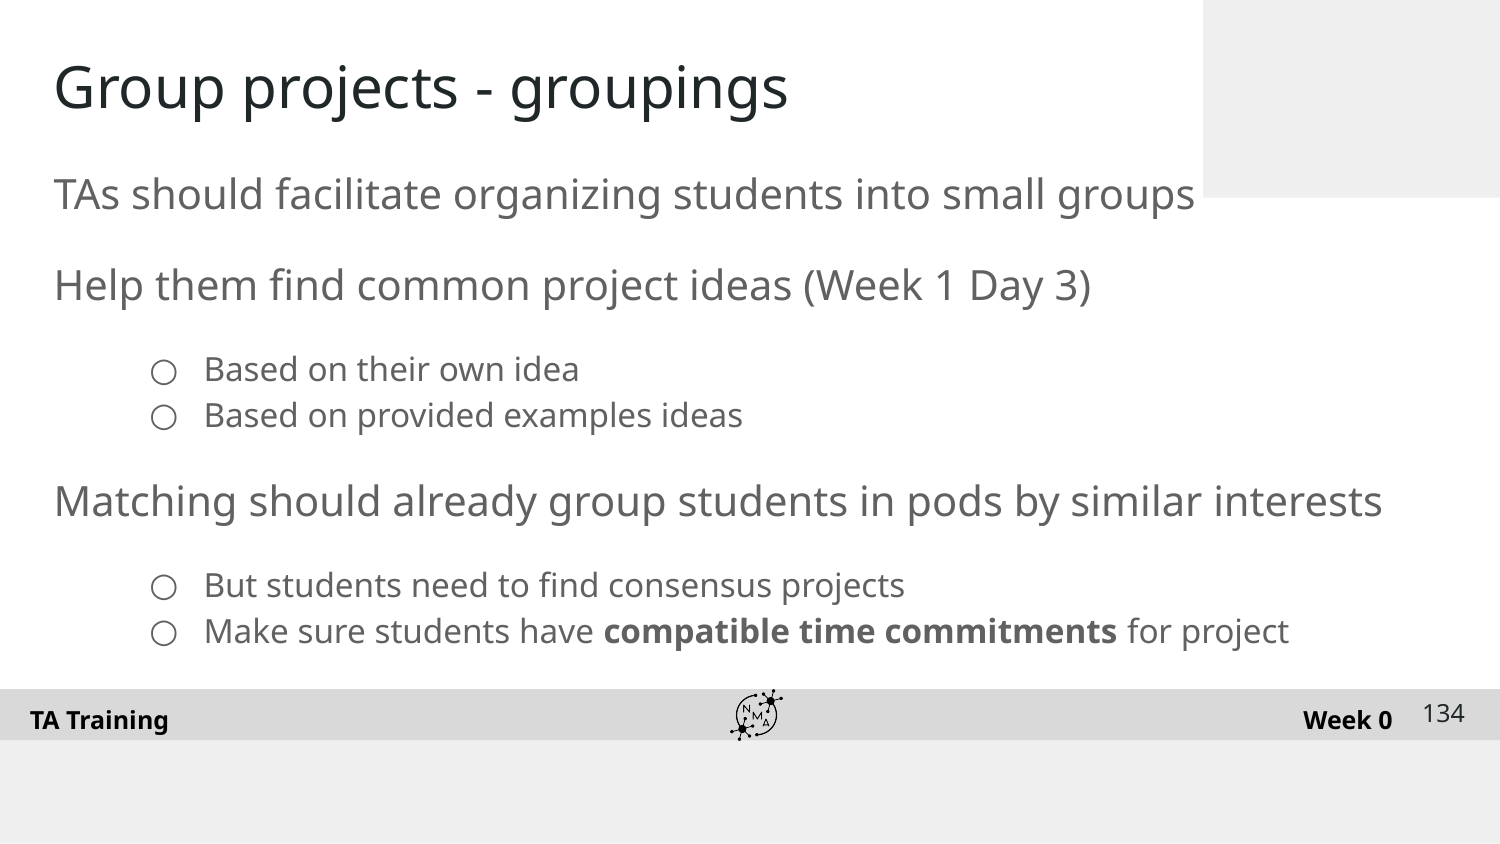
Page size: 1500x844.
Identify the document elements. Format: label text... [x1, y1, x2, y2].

slide_number ‹#› [1389, 689, 1480, 741]
title Group projects - groupings [38, 35, 1437, 130]
picture [730, 689, 783, 741]
list TAs should facilitate organizing students into small groups Help them find common project ideas (Week 1 Day 3) Based on their own idea Based on provided examples ideas Matching should already group students in pods by similar interests But students need to find consensus projects Make sure students have compatible time commitments for project [38, 145, 1437, 675]
